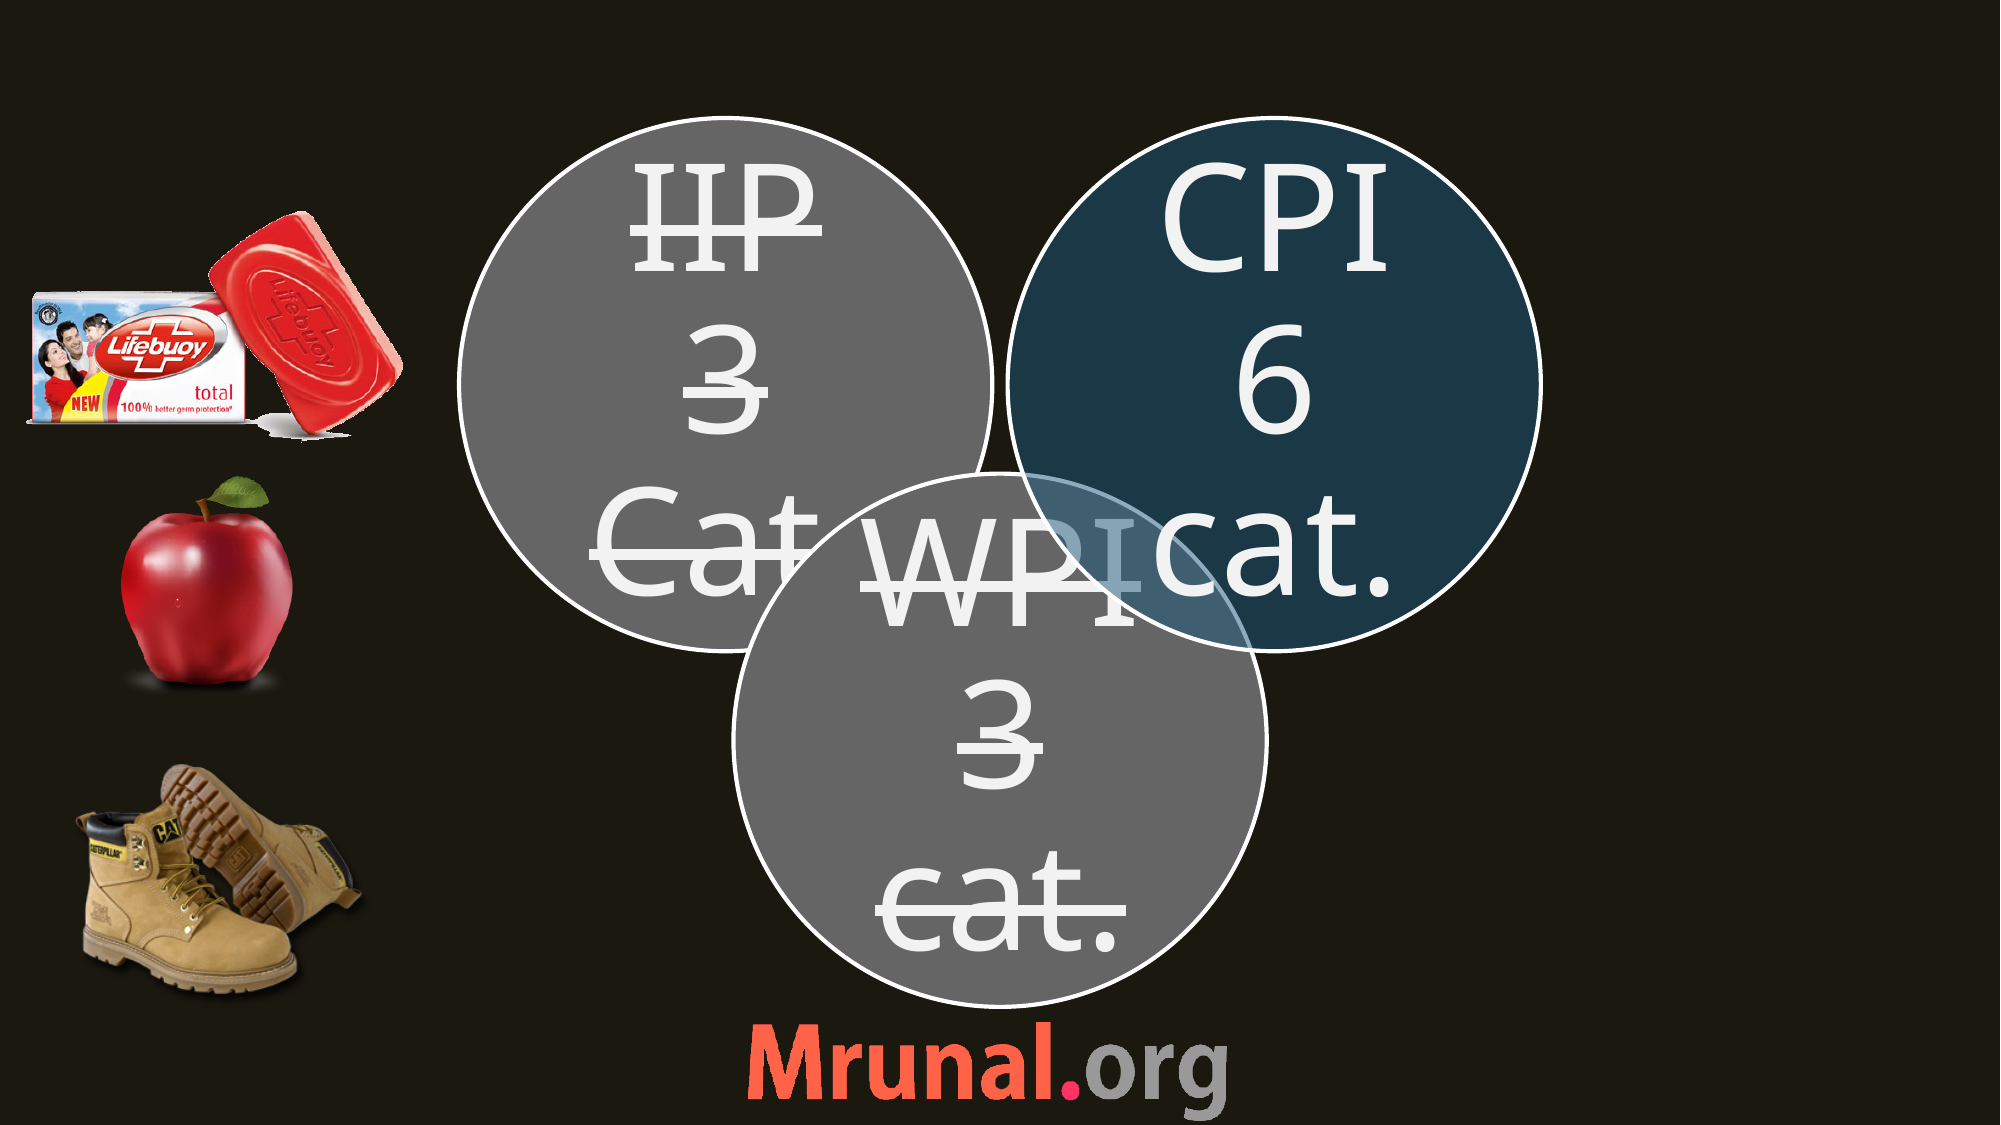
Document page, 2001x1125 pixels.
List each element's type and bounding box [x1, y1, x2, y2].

text_box [332, 117, 1667, 1008]
picture [741, 1008, 1230, 1125]
picture [64, 727, 376, 1039]
picture [19, 184, 332, 697]
